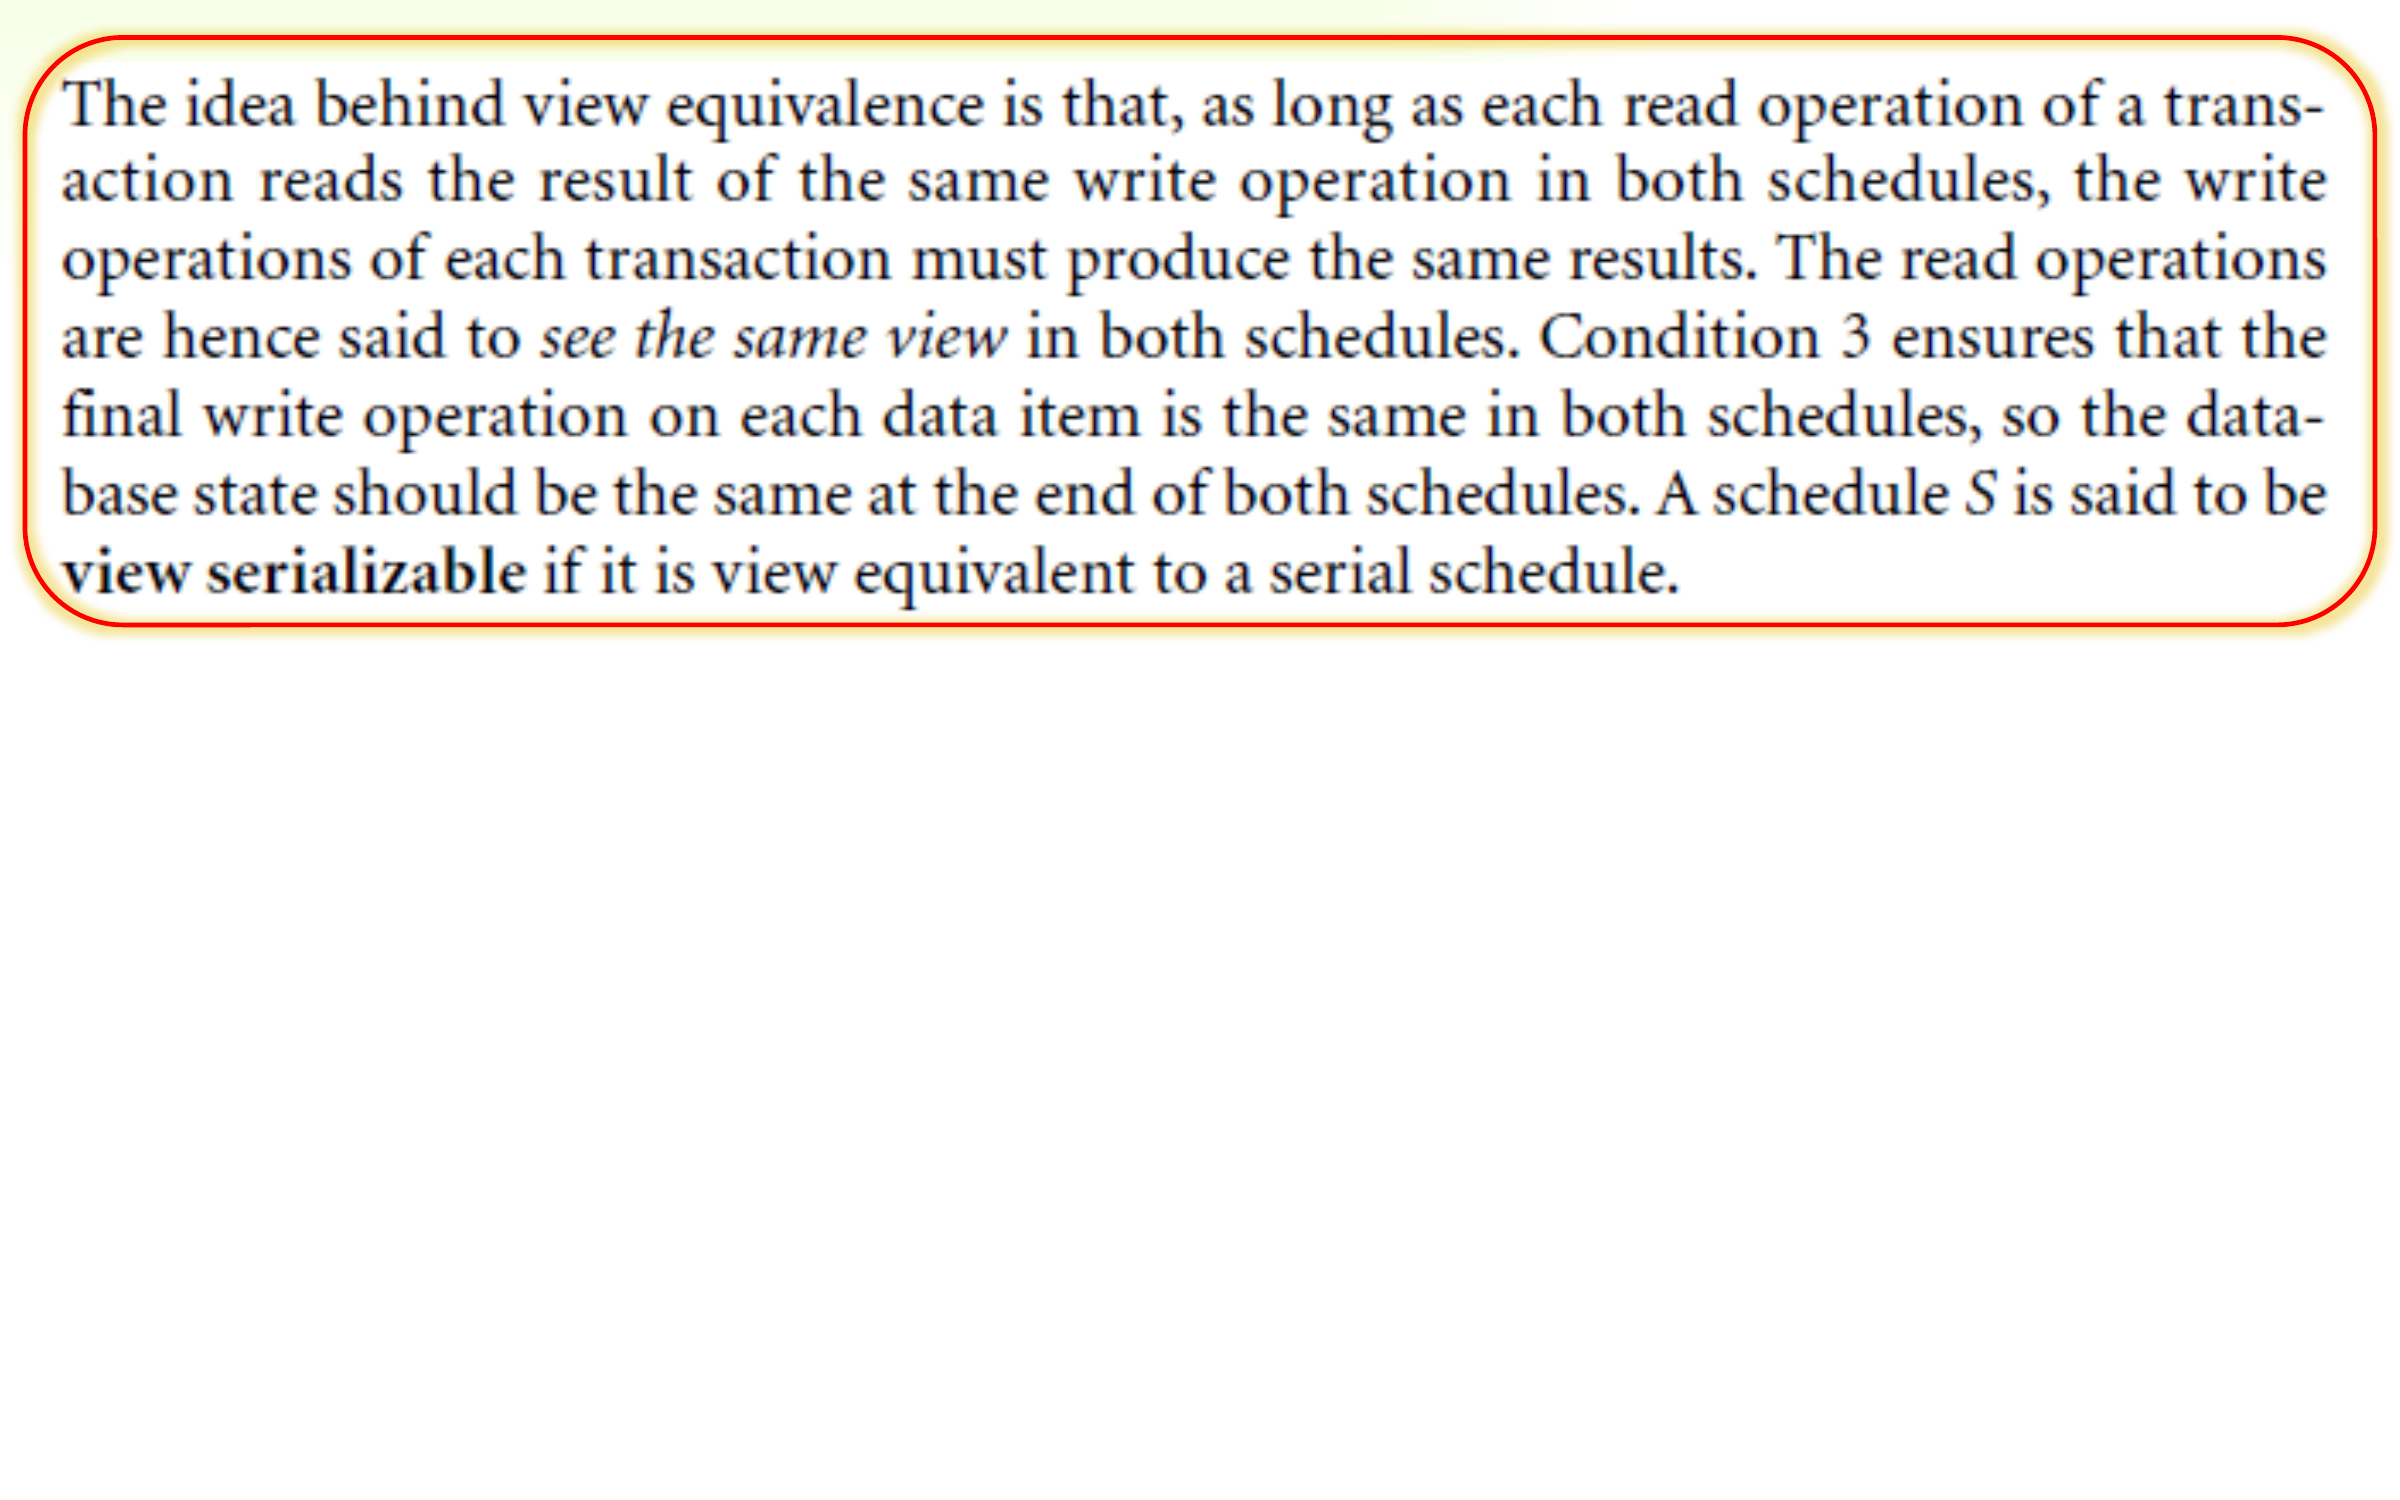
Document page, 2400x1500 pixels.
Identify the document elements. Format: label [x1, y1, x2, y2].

text_box [2370, 104, 2375, 558]
text_box [62, 37, 2337, 58]
picture [37, 62, 2363, 626]
text_box [24, 96, 33, 566]
